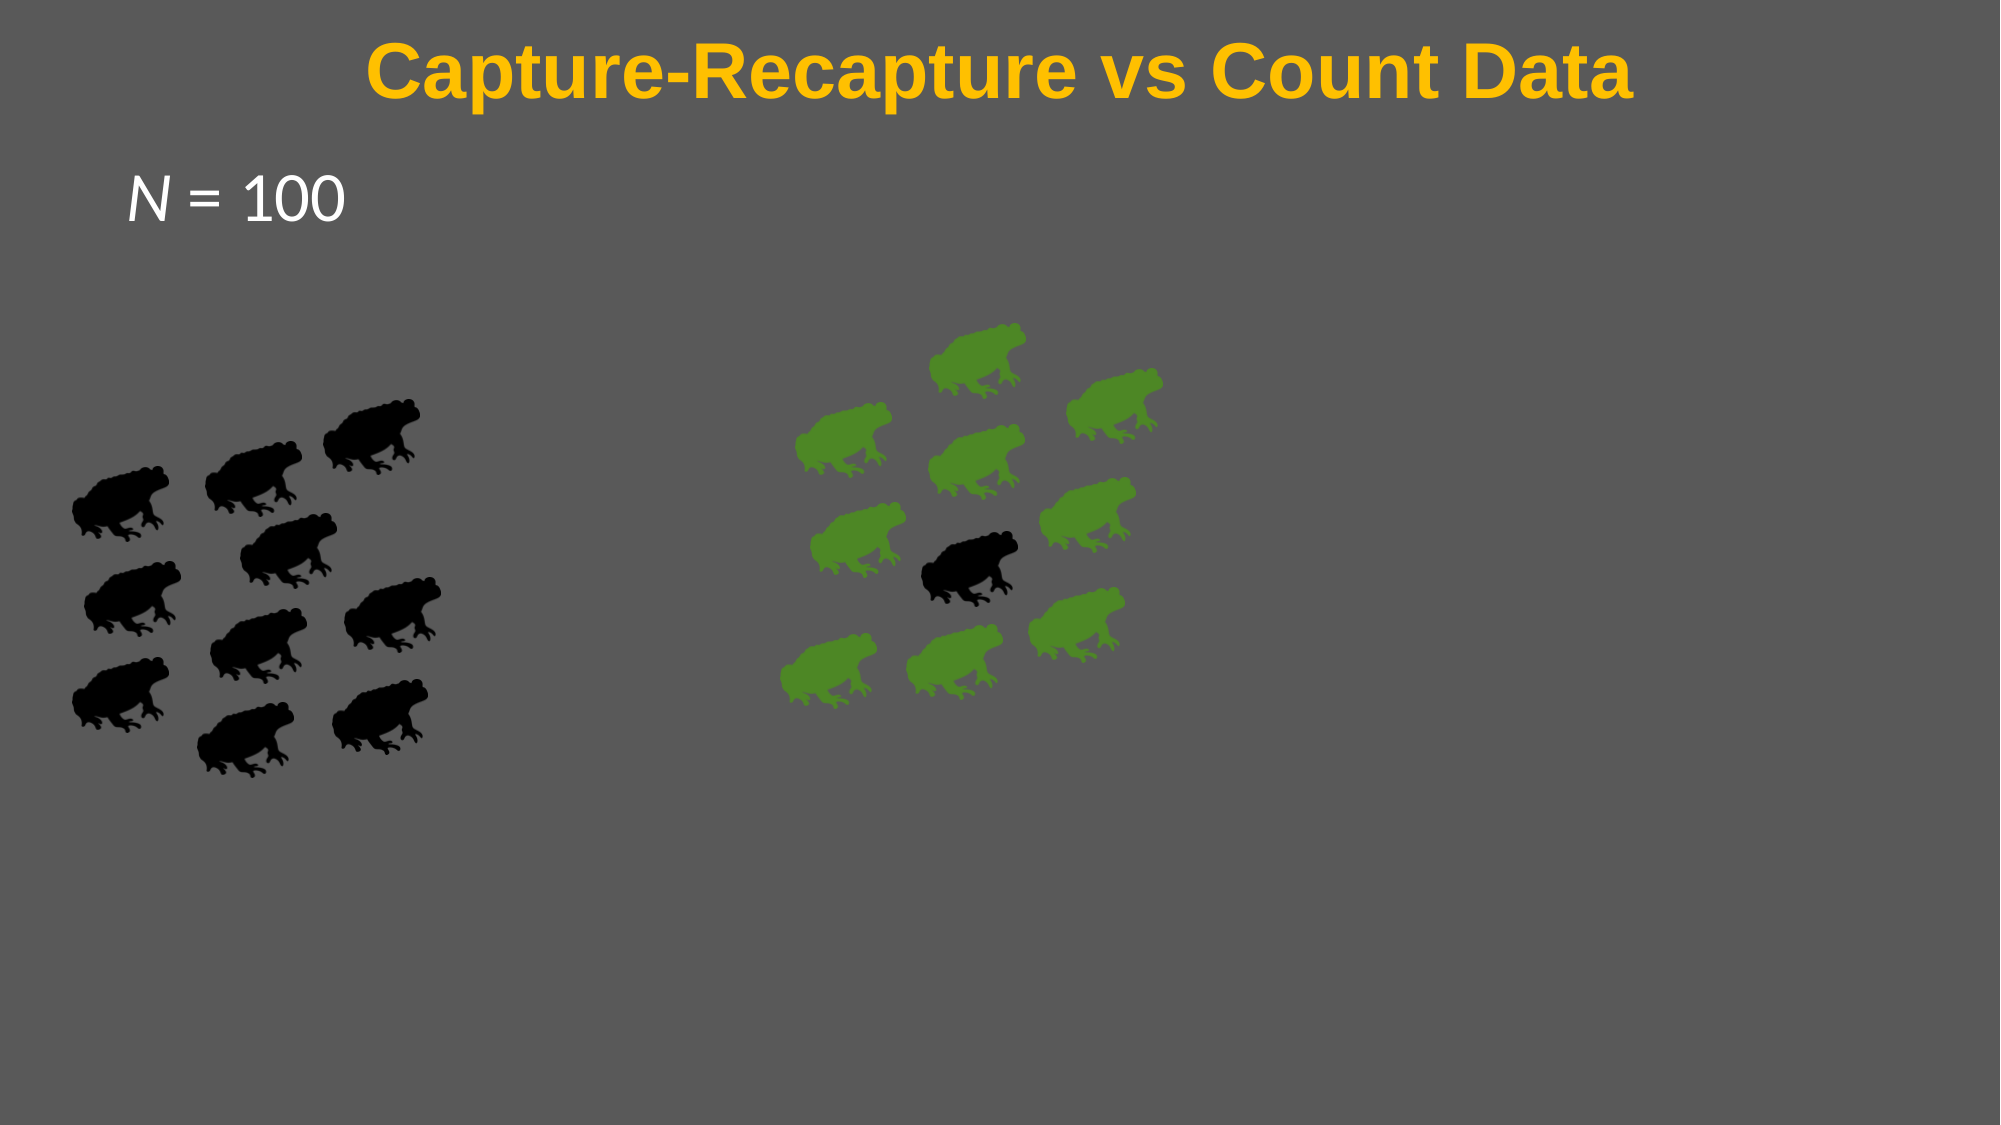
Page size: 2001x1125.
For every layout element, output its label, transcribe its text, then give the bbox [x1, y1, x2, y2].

picture [809, 502, 906, 578]
text_box Capture-Recapture vs Count Data [0, 12, 2000, 123]
picture [197, 702, 294, 778]
picture [84, 561, 181, 637]
picture [780, 633, 877, 709]
picture [795, 402, 892, 478]
picture [205, 441, 337, 589]
picture [72, 657, 169, 733]
picture [928, 424, 1025, 500]
picture [929, 323, 1026, 399]
picture [331, 679, 428, 755]
picture [906, 624, 1003, 700]
picture [344, 577, 441, 653]
picture [1066, 368, 1163, 444]
picture [323, 399, 420, 475]
picture [1039, 477, 1136, 553]
picture [921, 531, 1018, 607]
picture [210, 608, 307, 684]
picture [1028, 587, 1125, 663]
picture [72, 466, 169, 542]
text_box N = 100 [111, 143, 500, 244]
